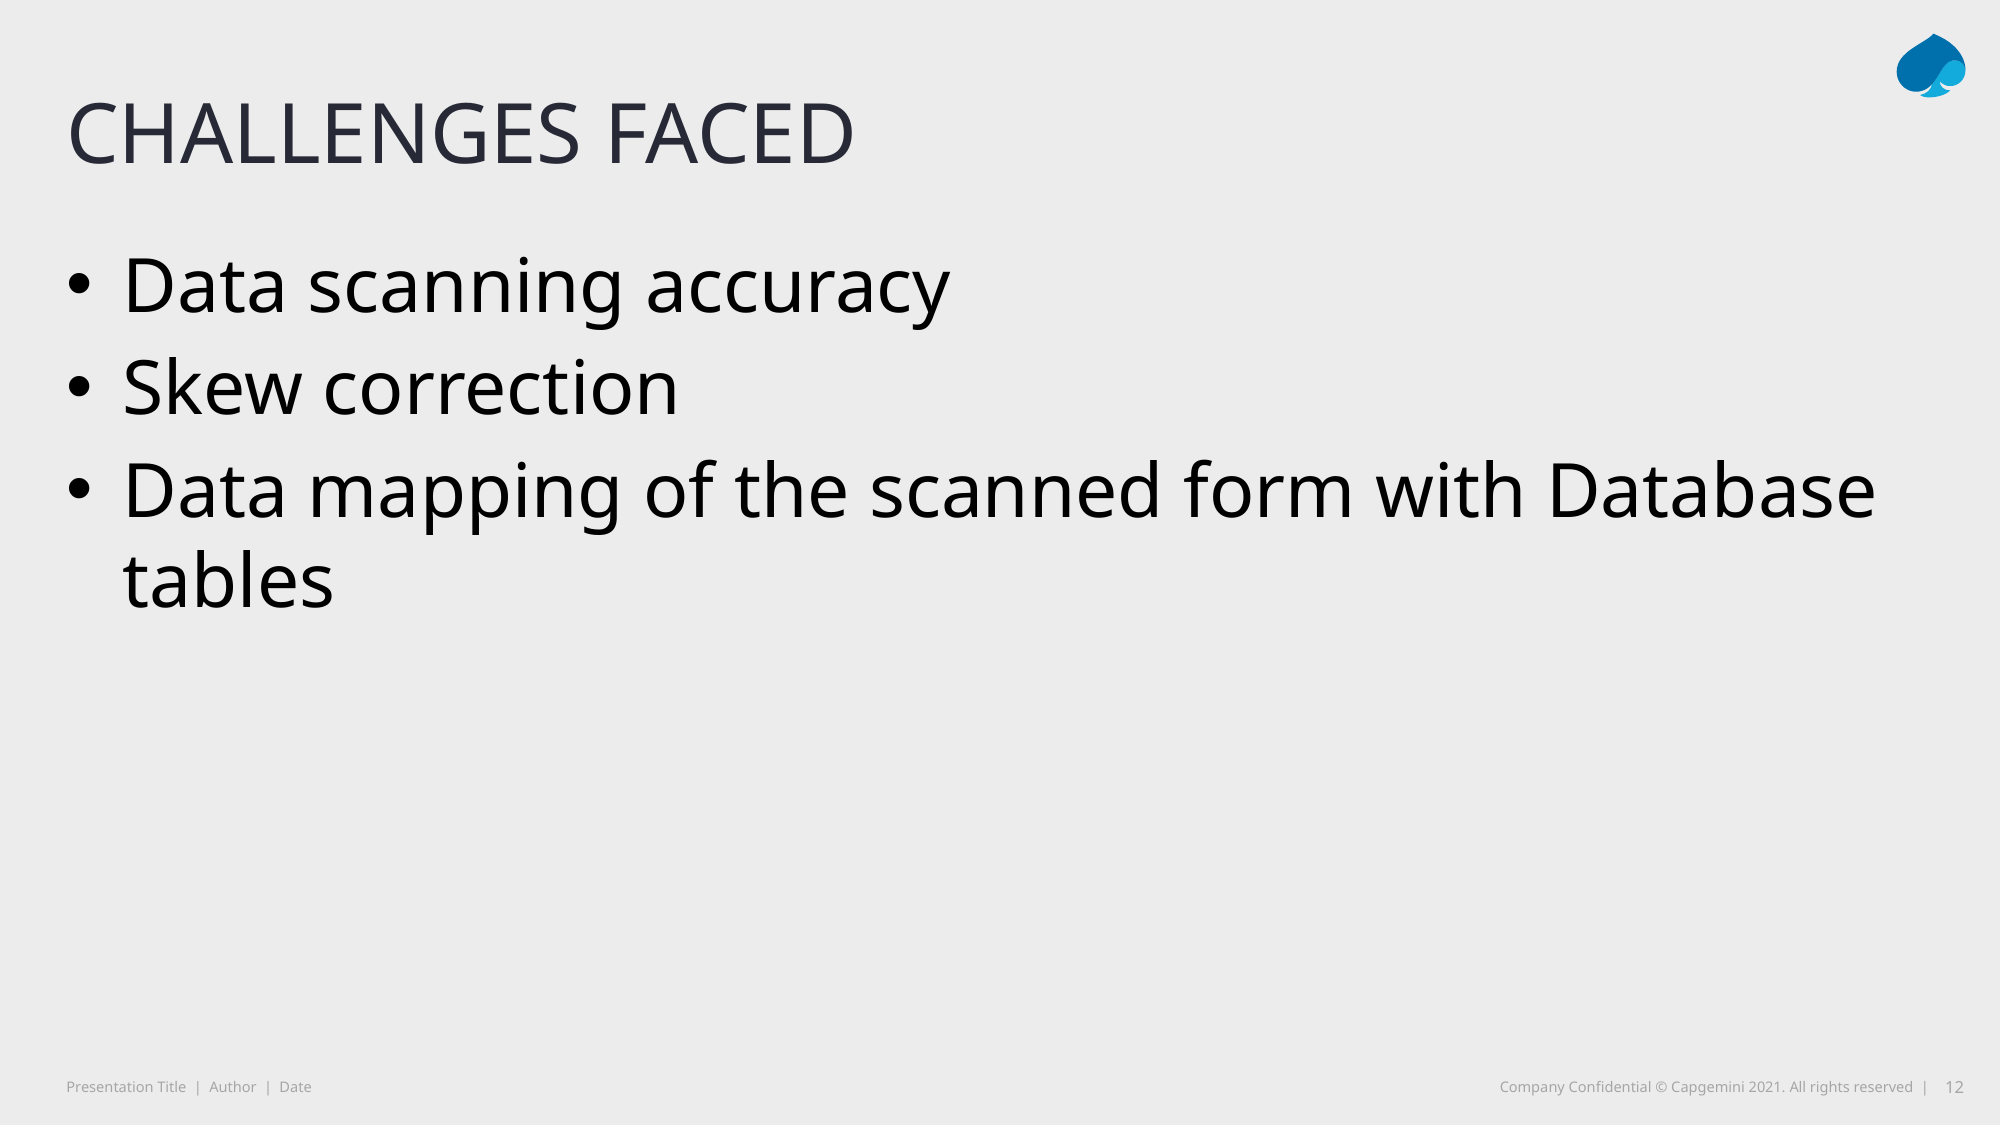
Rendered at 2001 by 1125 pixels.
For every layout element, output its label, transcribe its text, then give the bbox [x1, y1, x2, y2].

list Data scanning accuracy Skew correction Data mapping of the scanned form with Database tables [66, 237, 1938, 1050]
title Challenges Faced [66, 63, 1863, 182]
